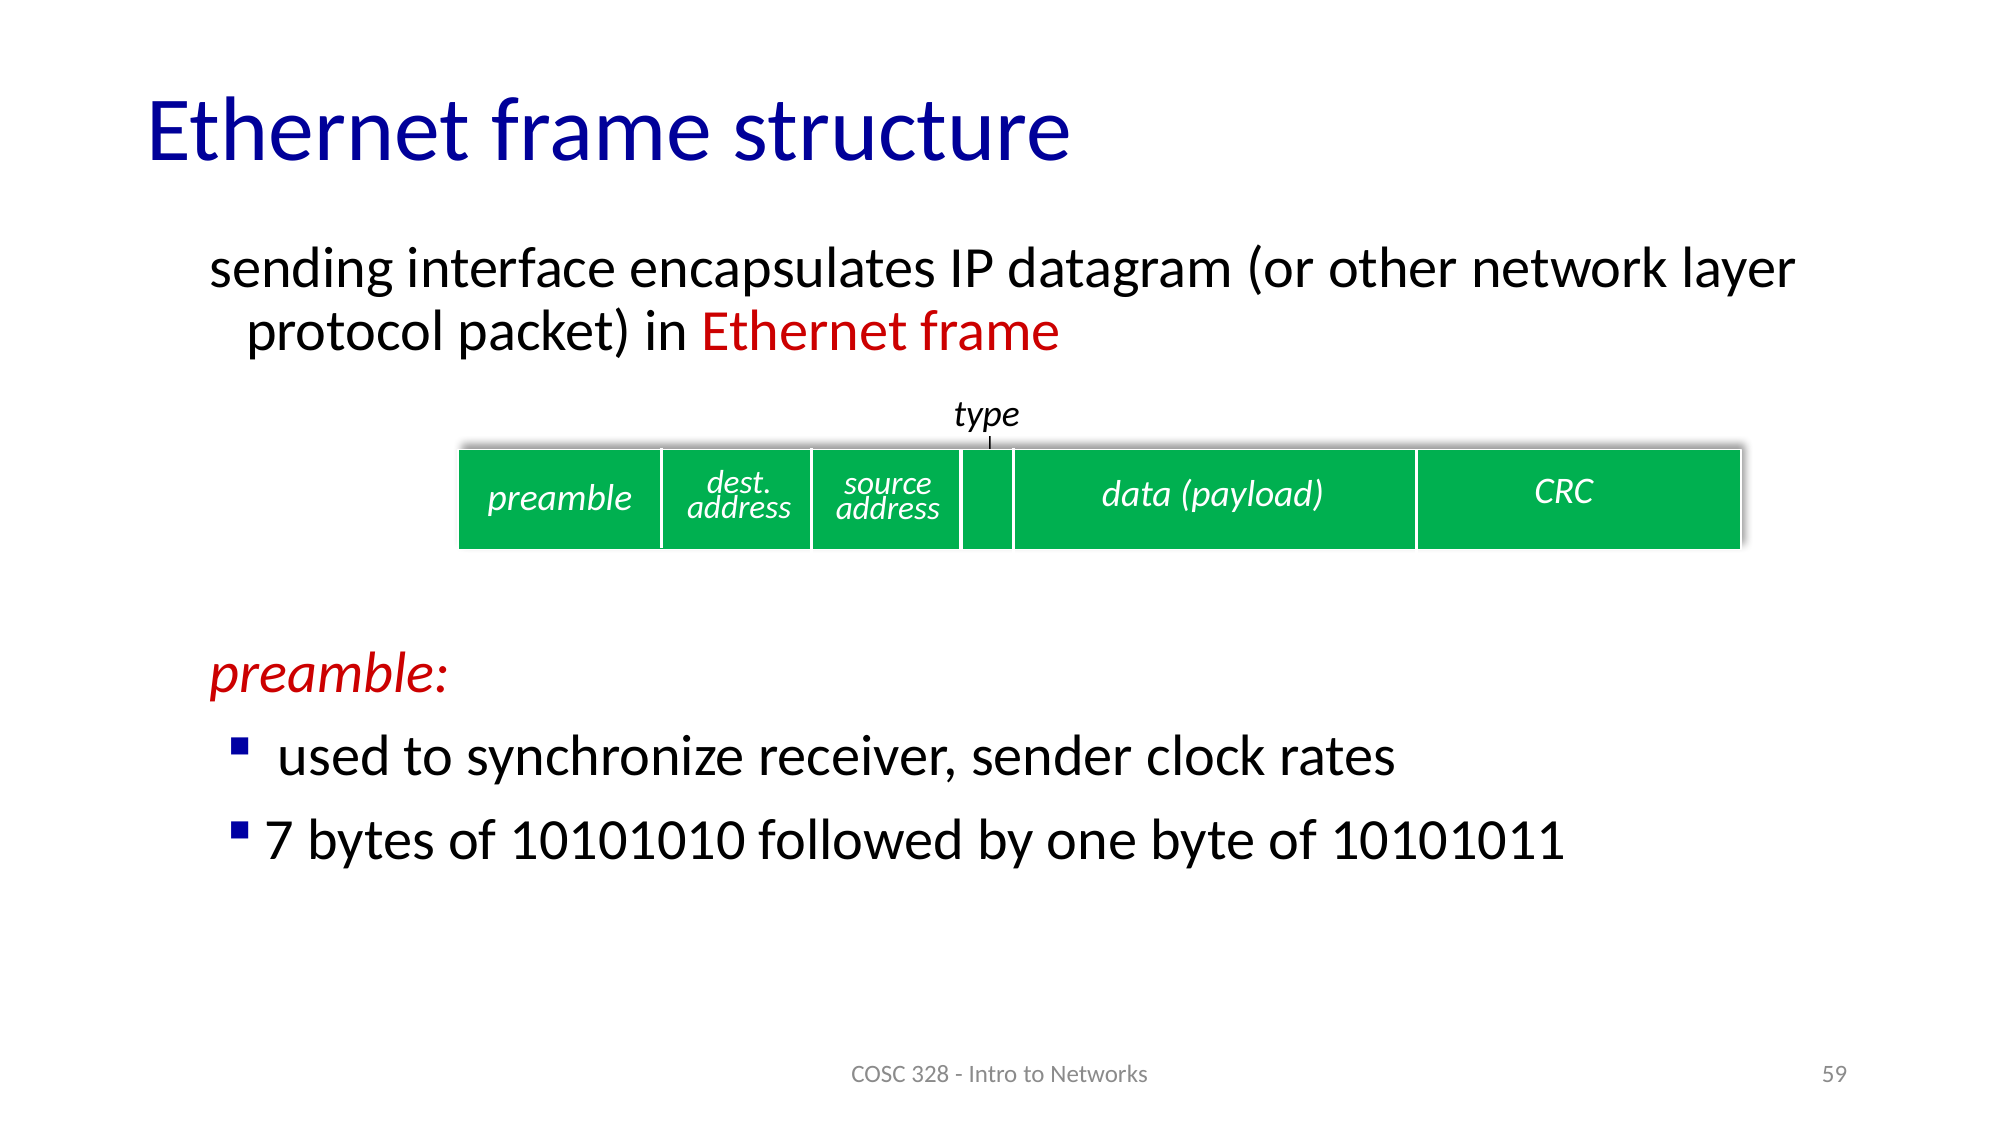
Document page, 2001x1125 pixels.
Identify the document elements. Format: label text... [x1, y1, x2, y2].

text_box preamble: used to synchronize receiver, sender clock rates 7 bytes of 10101010 followed by one byte of 10101011 [173, 634, 2000, 1125]
title Ethernet frame structure [131, 57, 1857, 205]
text_box sending interface encapsulates IP datagram (or other network layer protocol packet) in Ethernet frame [173, 229, 2000, 597]
slide_number 59 [1412, 1042, 1863, 1103]
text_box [450, 381, 1741, 564]
footer COSC 328 - Intro to Networks [662, 1042, 1338, 1103]
